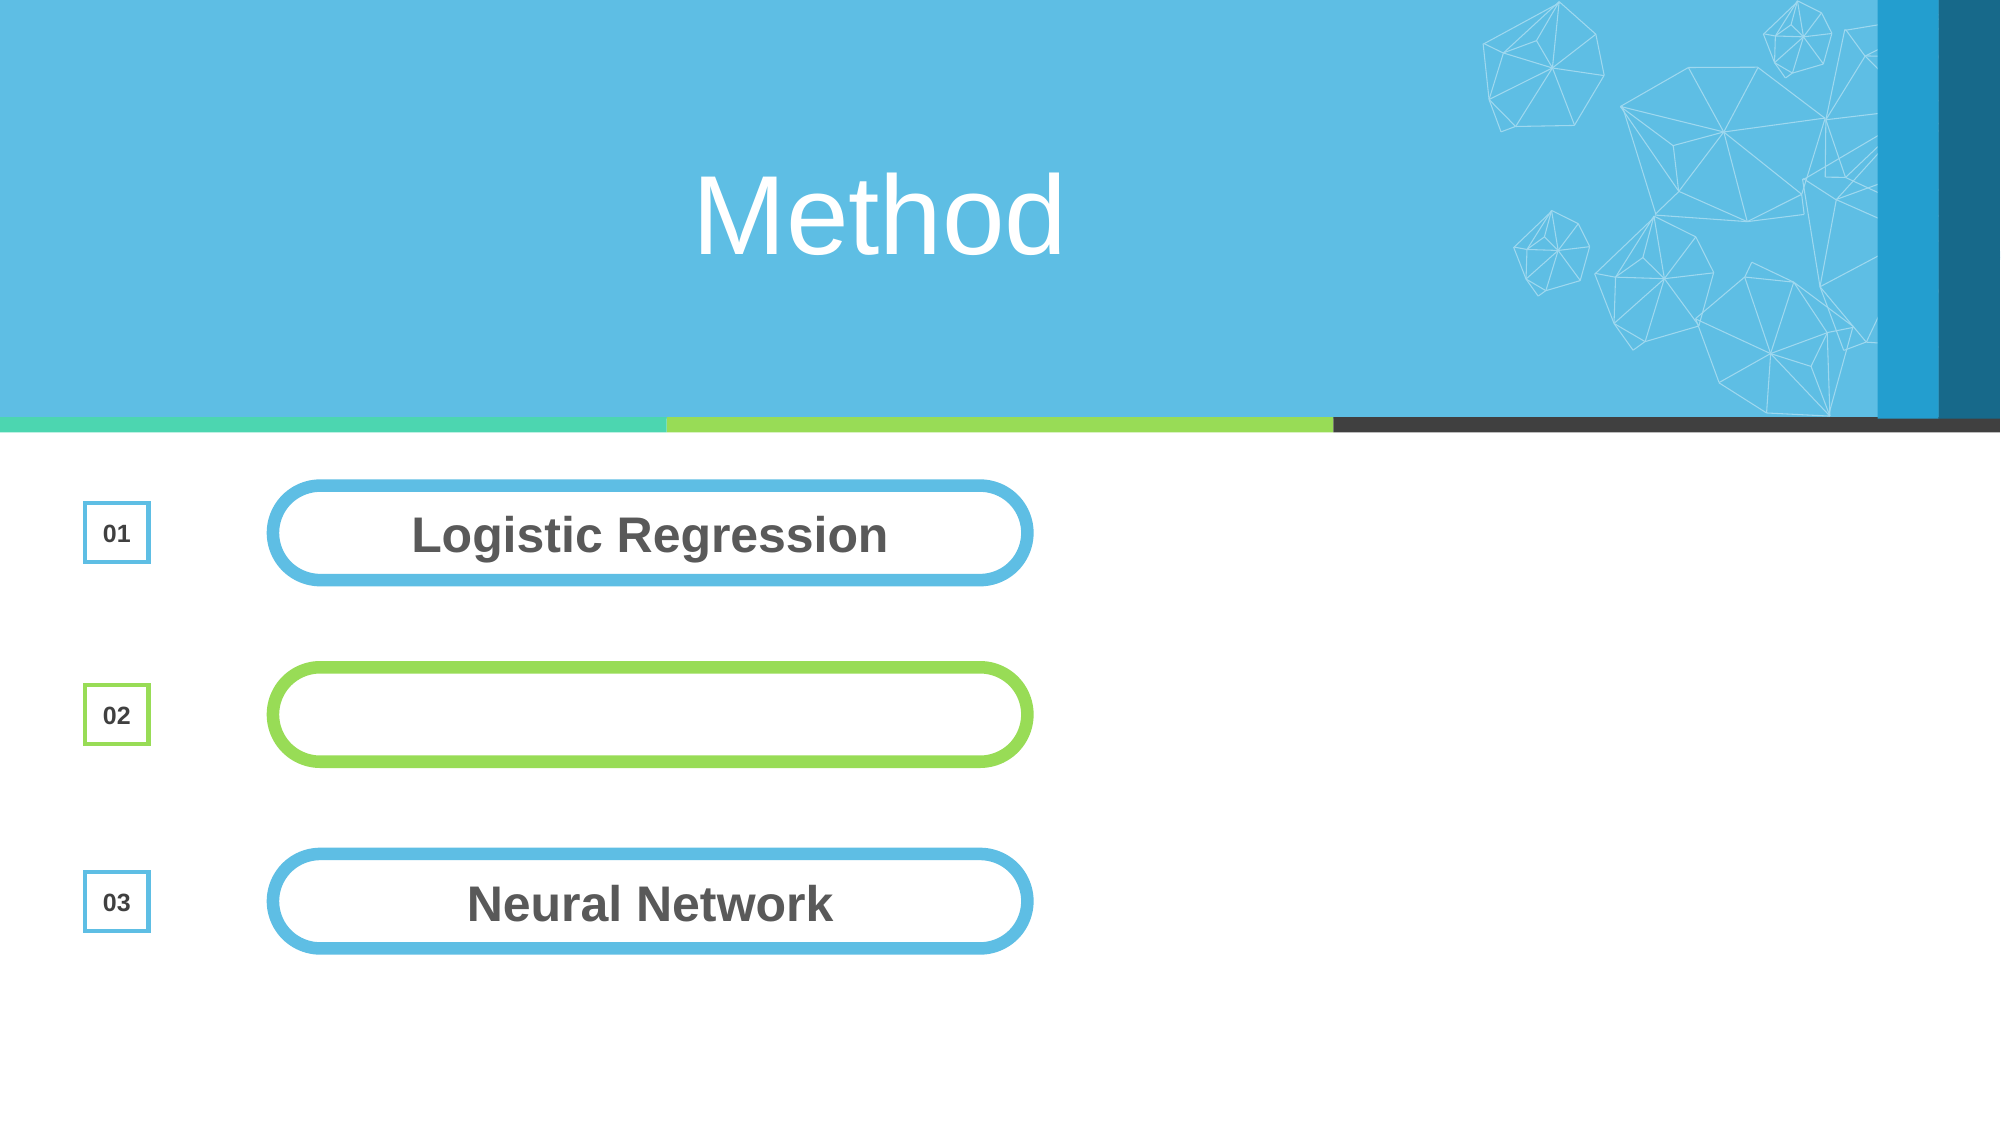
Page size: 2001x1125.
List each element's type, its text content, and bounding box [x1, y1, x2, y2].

text_box 01 [84, 502, 150, 563]
text_box [271, 666, 1029, 763]
text_box 02 [84, 684, 150, 745]
text_box Neural Network [271, 852, 1029, 950]
text_box 03 [84, 871, 150, 932]
text_box Logistic Regression [271, 484, 1029, 582]
text_box Method [677, 135, 1087, 285]
